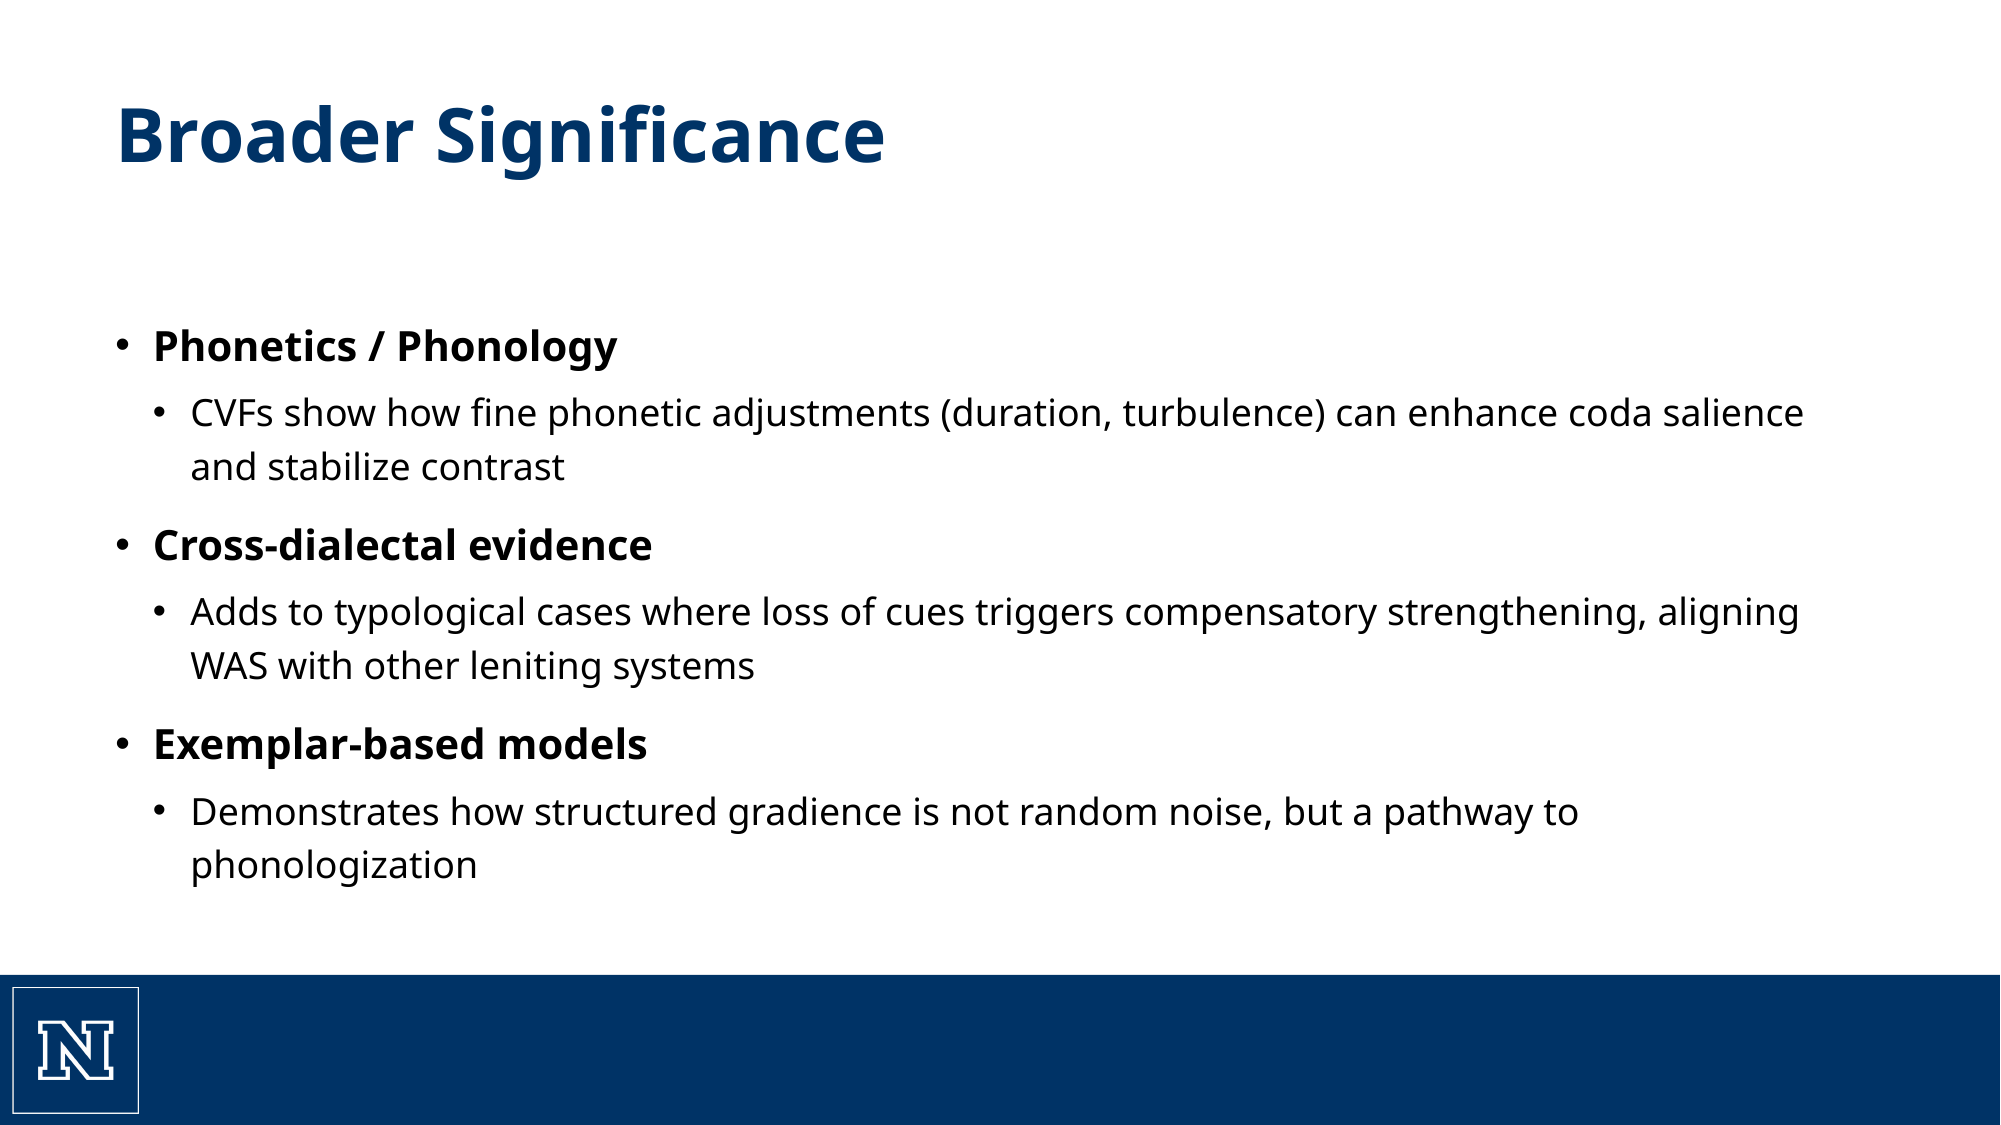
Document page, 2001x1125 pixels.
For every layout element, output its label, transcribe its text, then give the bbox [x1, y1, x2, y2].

list Phonetics / Phonology CVFs show how fine phonetic adjustments (duration, turbulence) can enhance coda salience and stabilize contrast Cross-dialectal evidence Adds to typological cases where loss of cues triggers compensatory strengthening, aligning WAS with other leniting systems Exemplar-based models Demonstrates how structured gradience is not random noise, but a pathway to phonologization [100, 302, 1849, 939]
text_box [0, 974, 2000, 1125]
picture [12, 987, 139, 1114]
title Broader Significance [100, 90, 1849, 201]
